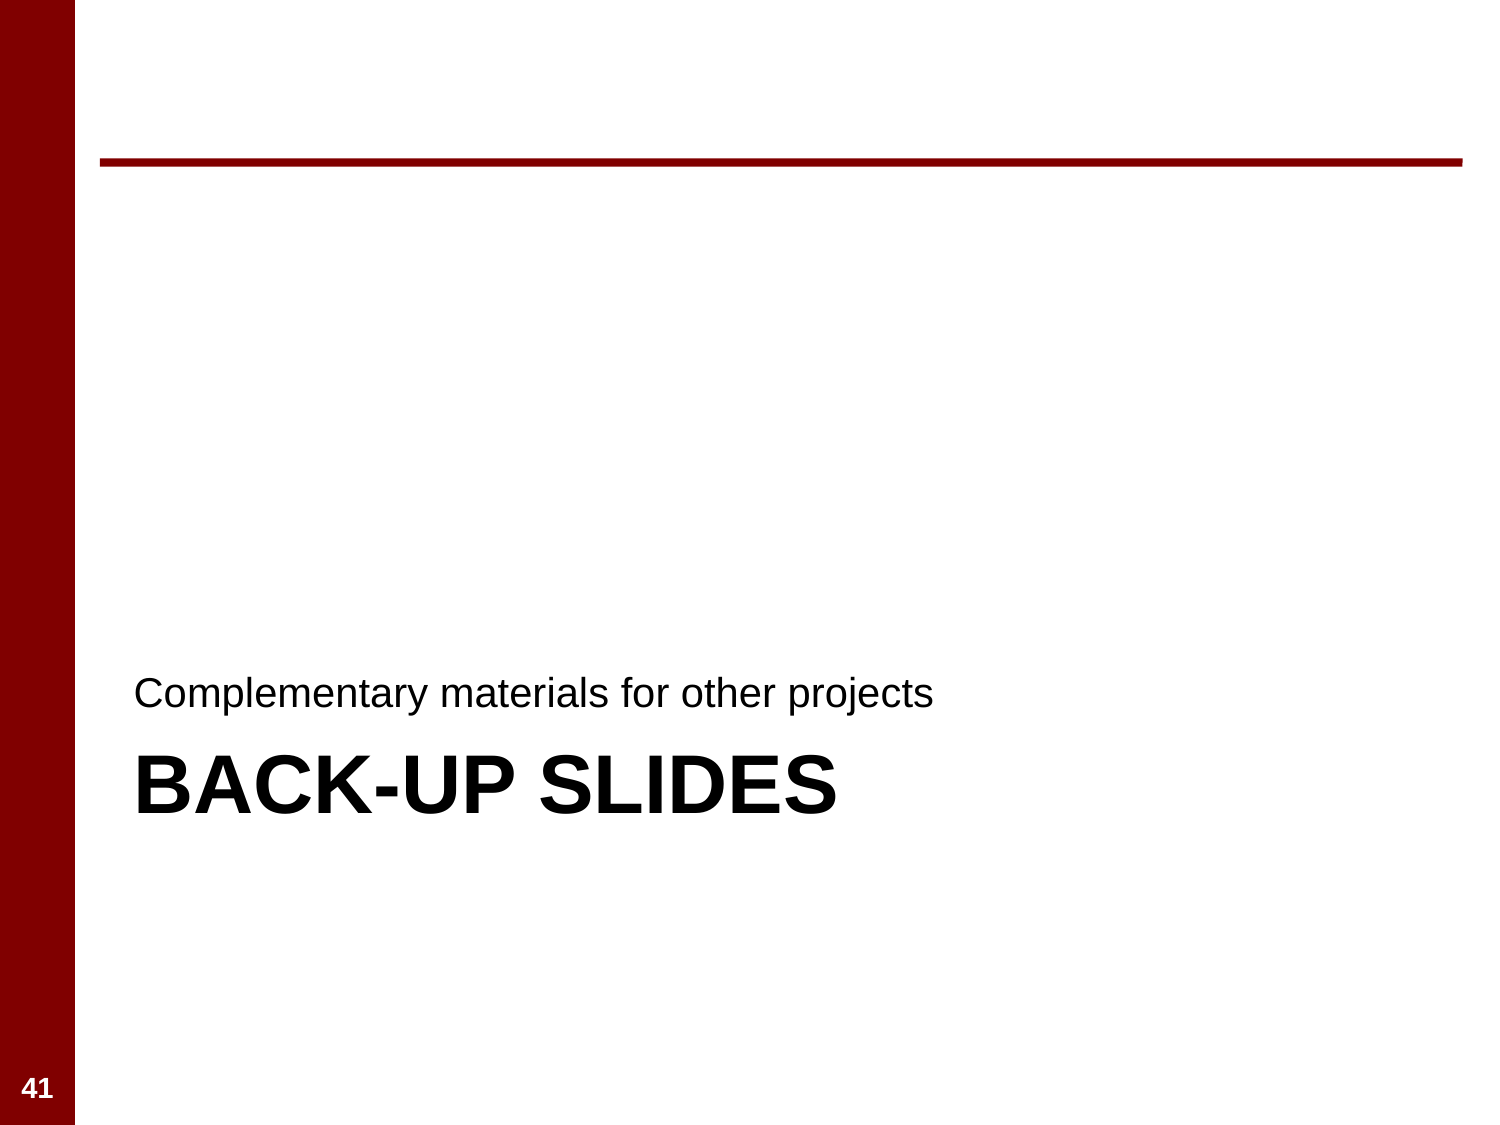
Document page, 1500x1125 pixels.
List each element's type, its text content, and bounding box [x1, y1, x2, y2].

list Complementary materials for other projects [118, 476, 1394, 723]
title BACK-UP SLIDES [118, 723, 1394, 947]
